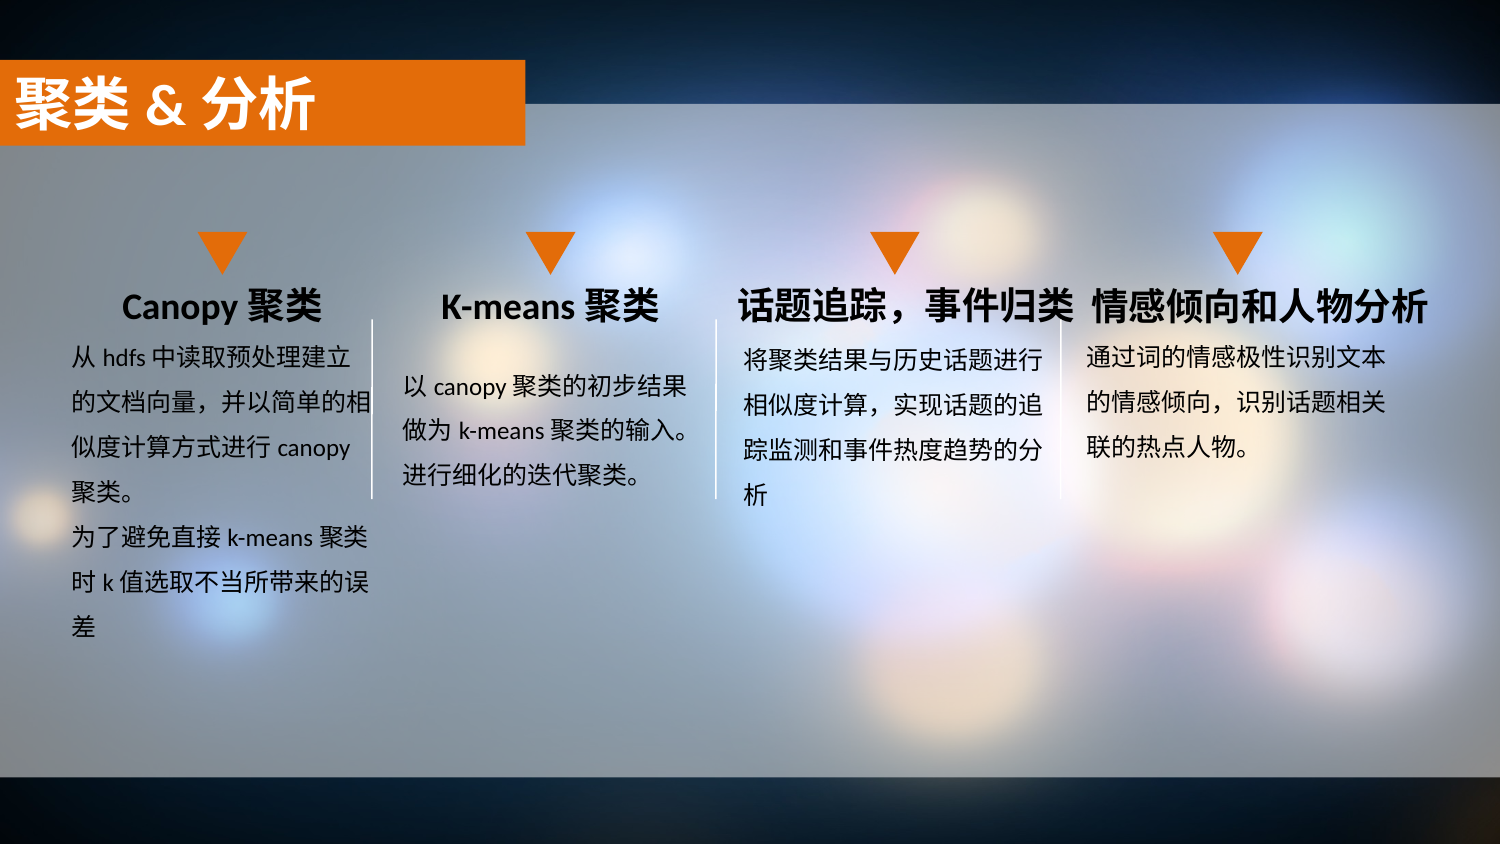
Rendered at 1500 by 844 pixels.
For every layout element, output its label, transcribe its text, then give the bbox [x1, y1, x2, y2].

text_box 话题追踪，事件归类 [697, 274, 1115, 335]
text_box 以canopy聚类的初步结果做为k-means聚类的输入。进行细化的迭代聚类。 [388, 347, 720, 498]
text_box [525, 231, 576, 274]
text_box 通过词的情感极性识别文本的情感倾向，识别话题相关联的热点人物。 [1071, 336, 1404, 469]
text_box K-means聚类 [384, 274, 697, 335]
text_box 将聚类结果与历史话题进行相似度计算，实现话题的追踪监测和事件热度趋势的分析 [729, 335, 1061, 517]
text_box 从hdfs中读取预处理建立的文档向量，并以简单的相似度计算方式进行canopy聚类。 为了避免直接k-means聚类时k值选取不当所带来的误差 [56, 335, 389, 649]
text_box [197, 231, 248, 274]
text_box [1212, 231, 1263, 275]
picture [0, 0, 1500, 103]
text_box Canopy聚类 [56, 274, 384, 335]
text_box 聚类&分析 [0, 59, 526, 145]
text_box 情感倾向和人物分析 [1065, 275, 1455, 336]
picture [0, 778, 1500, 844]
text_box [0, 103, 1500, 778]
text_box [870, 231, 920, 274]
